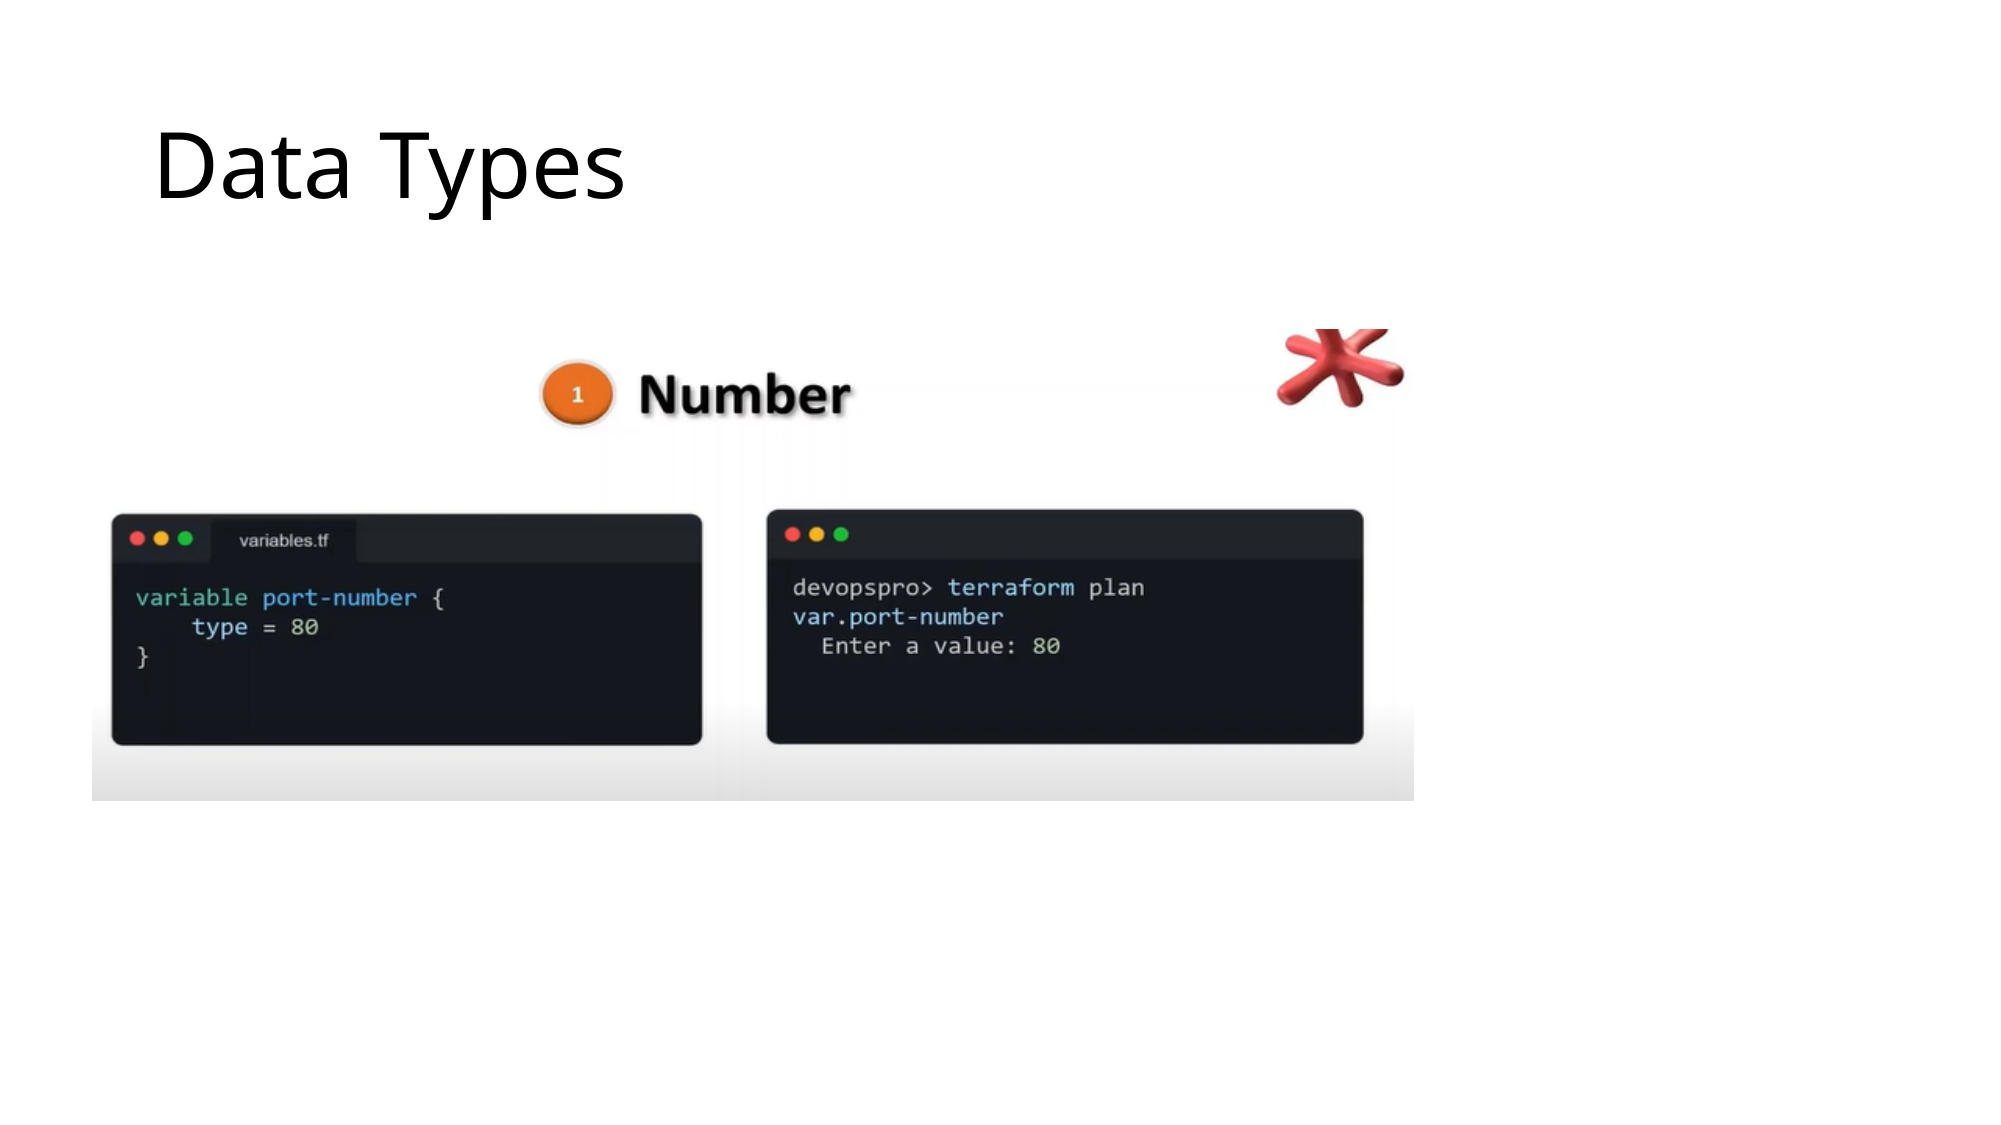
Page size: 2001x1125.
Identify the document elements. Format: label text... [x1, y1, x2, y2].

title Data Types [137, 59, 1863, 278]
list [91, 329, 1415, 802]
